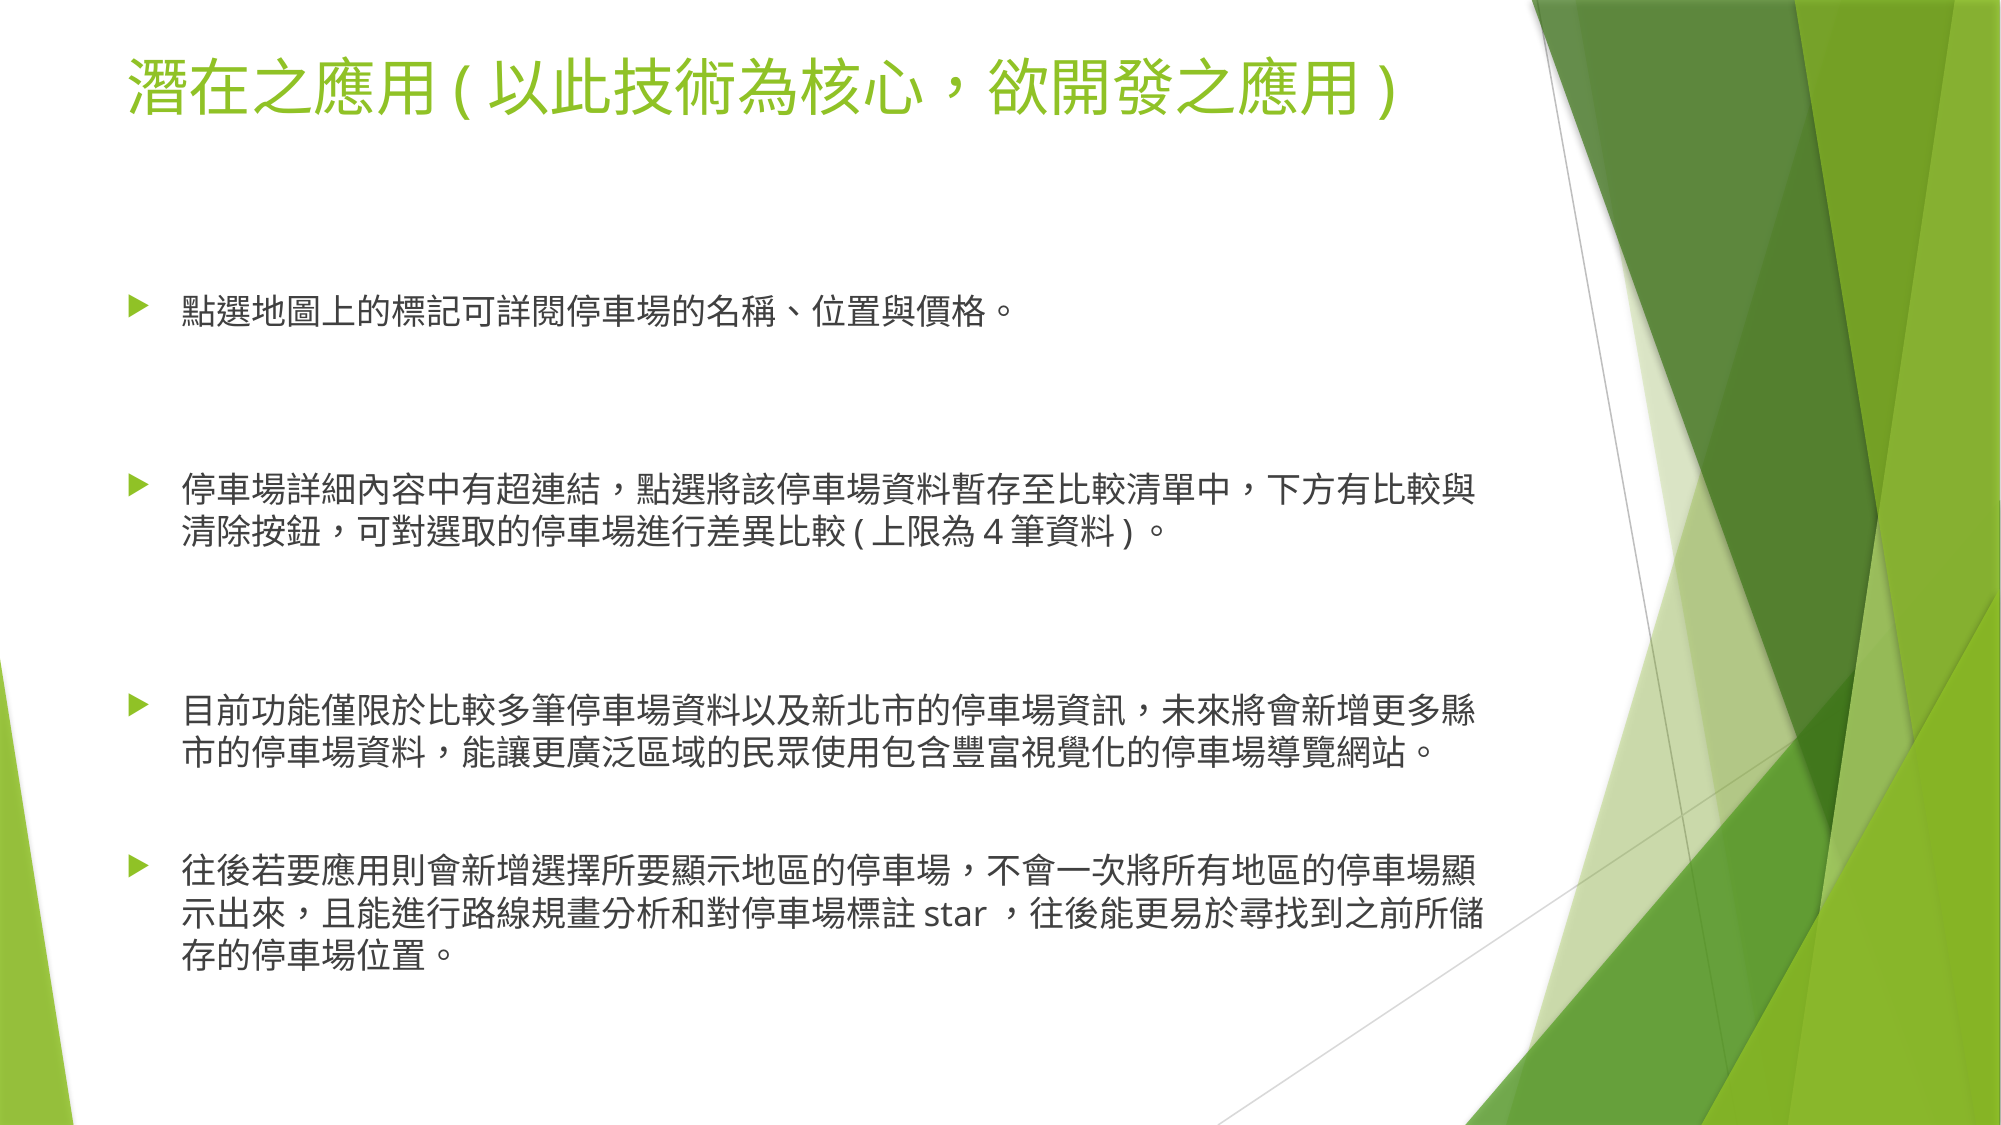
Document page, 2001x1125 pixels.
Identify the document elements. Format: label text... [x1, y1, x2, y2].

title 潛在之應用(以此技術為核心，欲開發之應用) [111, 40, 1522, 258]
list 點選地圖上的標記可詳閱停車場的名稱、位置與價格。 停車場詳細內容中有超連結，點選將該停車場資料暫存至比較清單中，下方有比較與清除按鈕，可對選取的停車場進行差異比較(上限為4筆資料)。 目前功能僅限於比較多筆停車場資料以及新北市的停車場資訊，未來將會新增更多縣市的停車場資料，能讓更廣泛區域的民眾使用包含豐富視覺化的停車場導覽網站。 往後若要應用則會新增選擇所要顯示地區的停車場，不會一次將所有地區的停車場顯示出來，且能進行路線規畫分析和對停車場標註star，往後能更易於尋找到之前所儲存的停車場位置。 [111, 281, 1522, 991]
